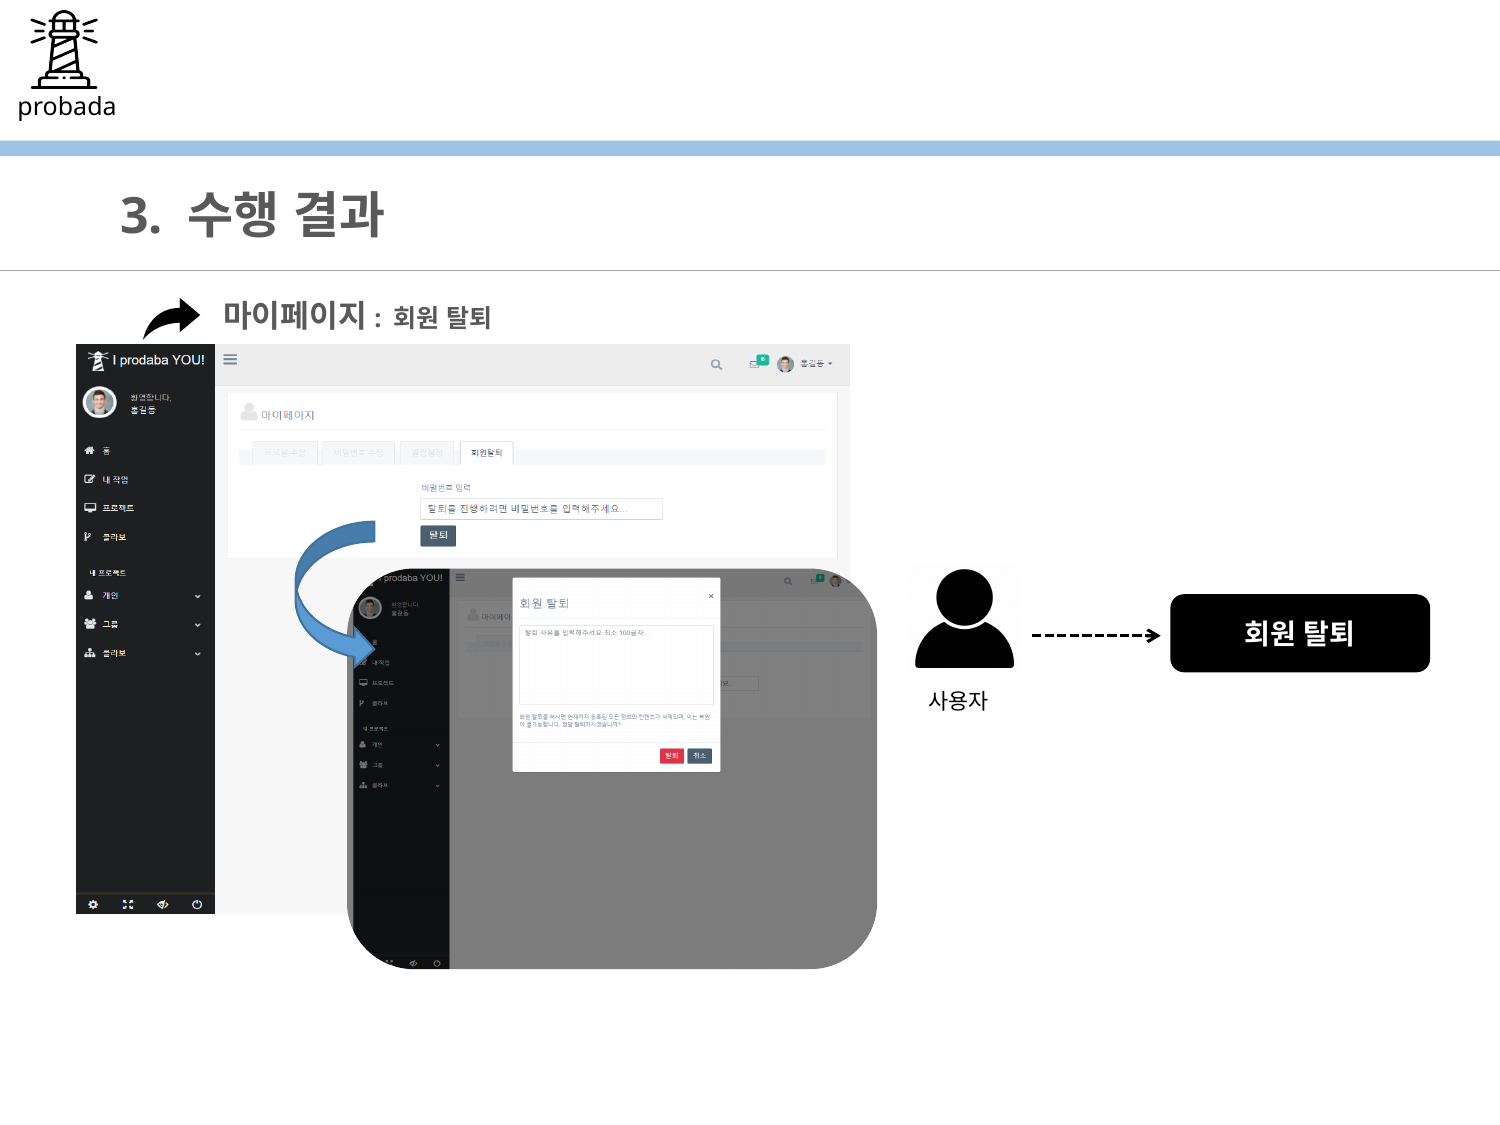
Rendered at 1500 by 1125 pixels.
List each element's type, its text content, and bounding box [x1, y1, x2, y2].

picture [19, 10, 109, 89]
text_box [0, 140, 1500, 157]
text_box 3. 수행 결과 [105, 175, 401, 251]
picture [908, 562, 1021, 675]
picture [70, 284, 884, 970]
text_box 회원 탈퇴 [1170, 594, 1431, 673]
text_box 마이페이지: 회원 탈퇴 [214, 292, 587, 339]
text_box 사용자 [920, 683, 1008, 718]
